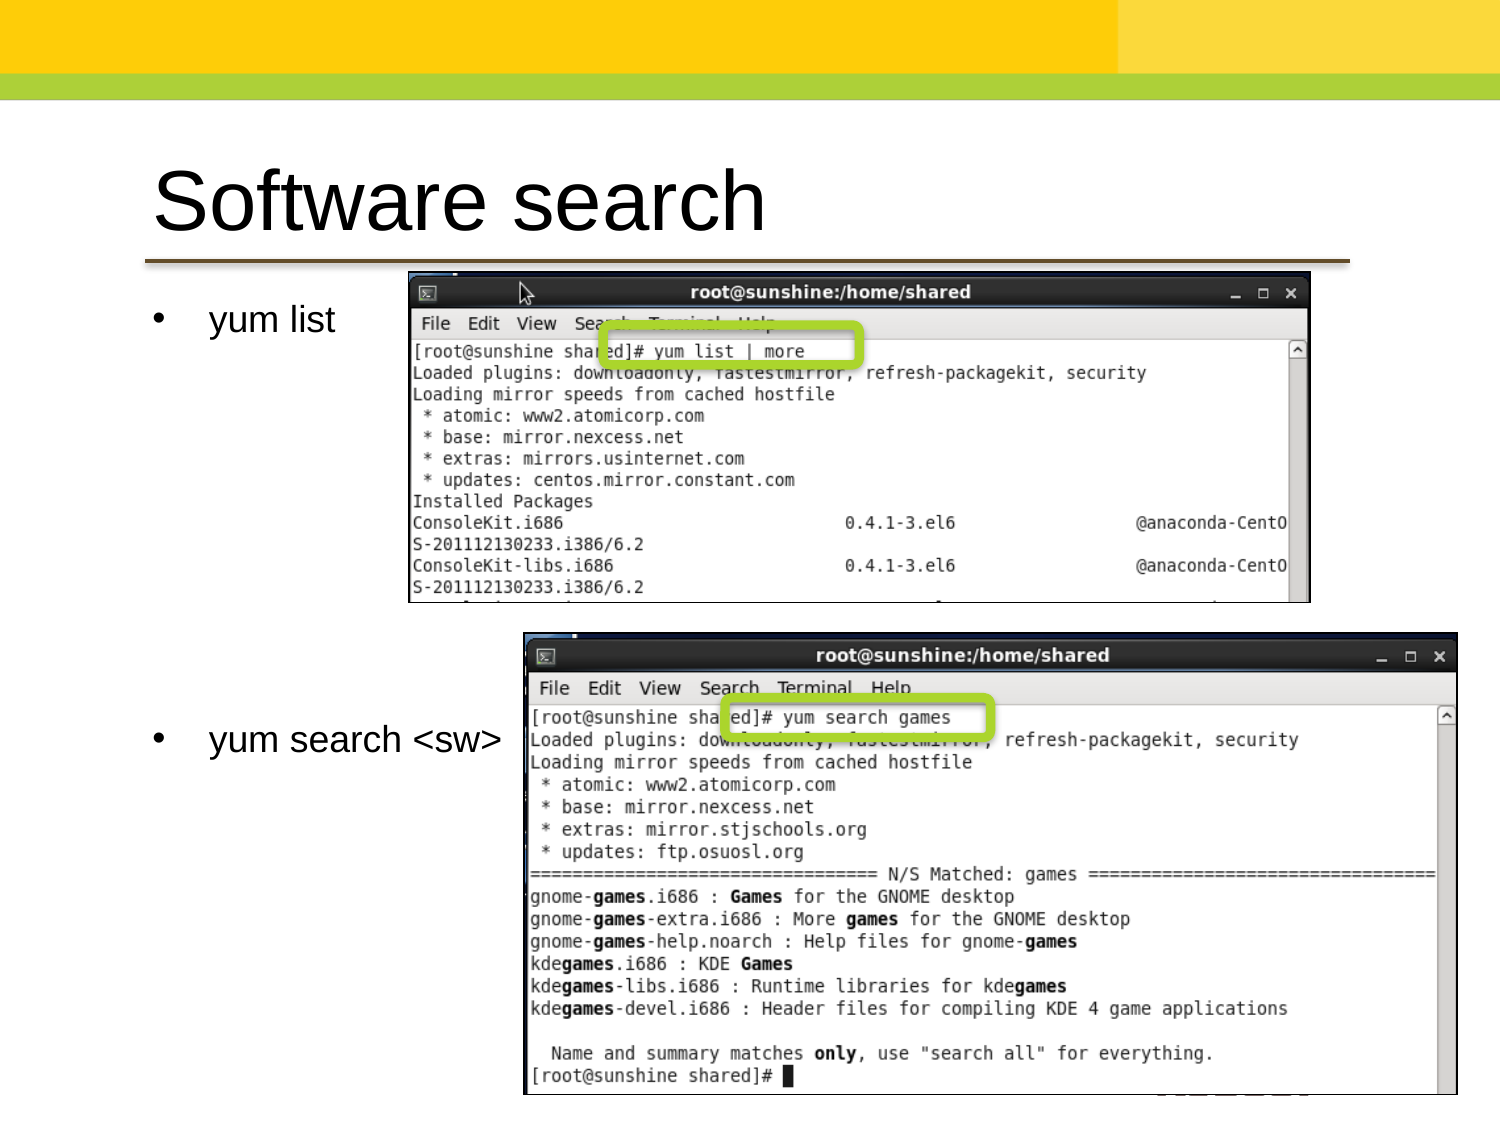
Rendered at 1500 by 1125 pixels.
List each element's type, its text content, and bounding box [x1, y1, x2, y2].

picture [0, 0, 1500, 1125]
list yum list yum search <sw> [137, 287, 1003, 881]
title Software search [137, 137, 1003, 255]
